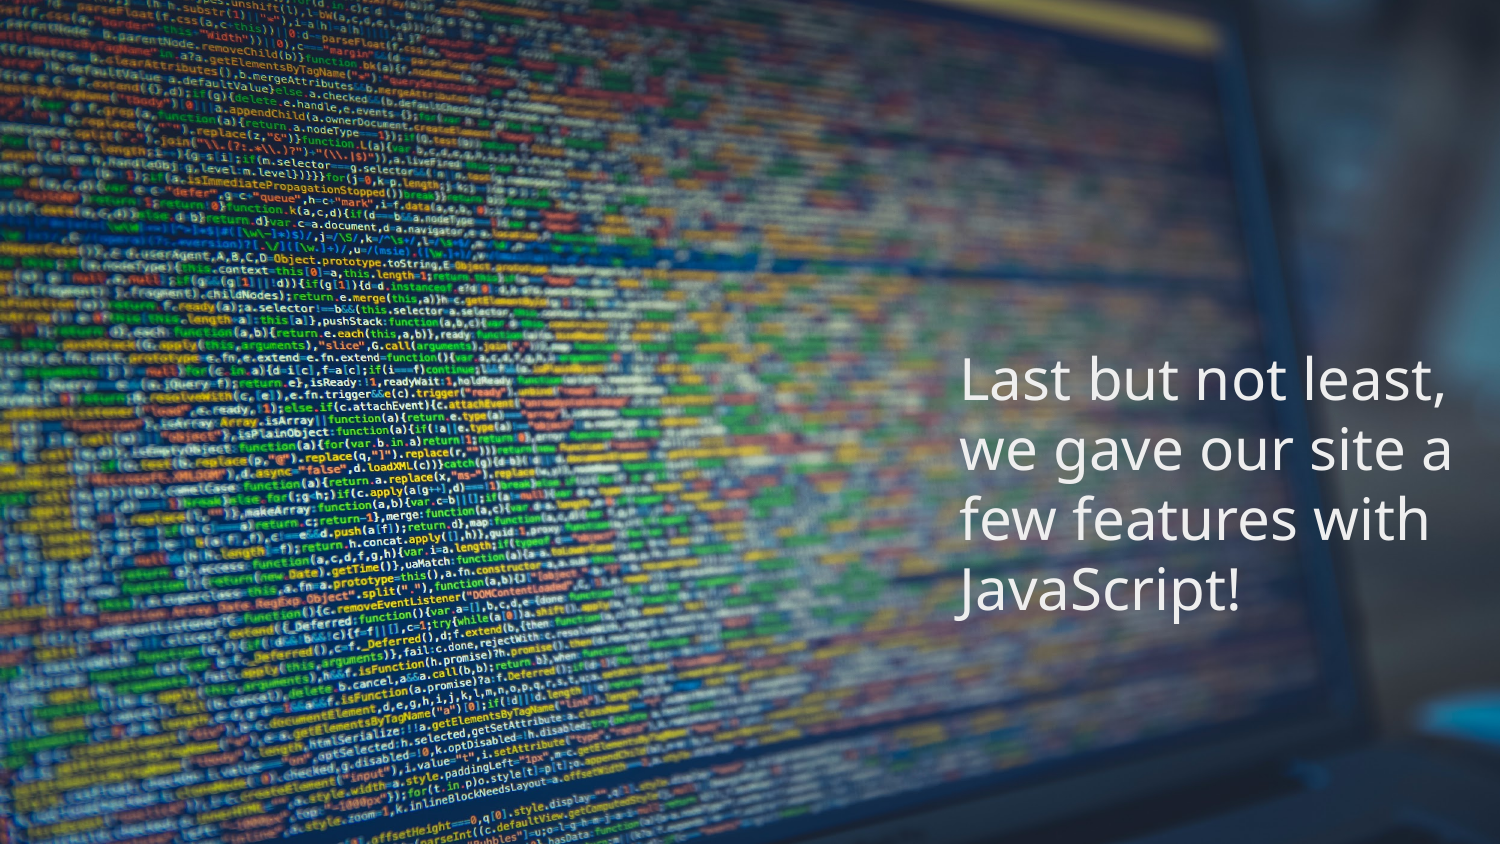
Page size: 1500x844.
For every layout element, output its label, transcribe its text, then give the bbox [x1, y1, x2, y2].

title Last but not least, we gave our site a few features with JavaScript! [944, 327, 1500, 844]
picture [0, 0, 1500, 844]
